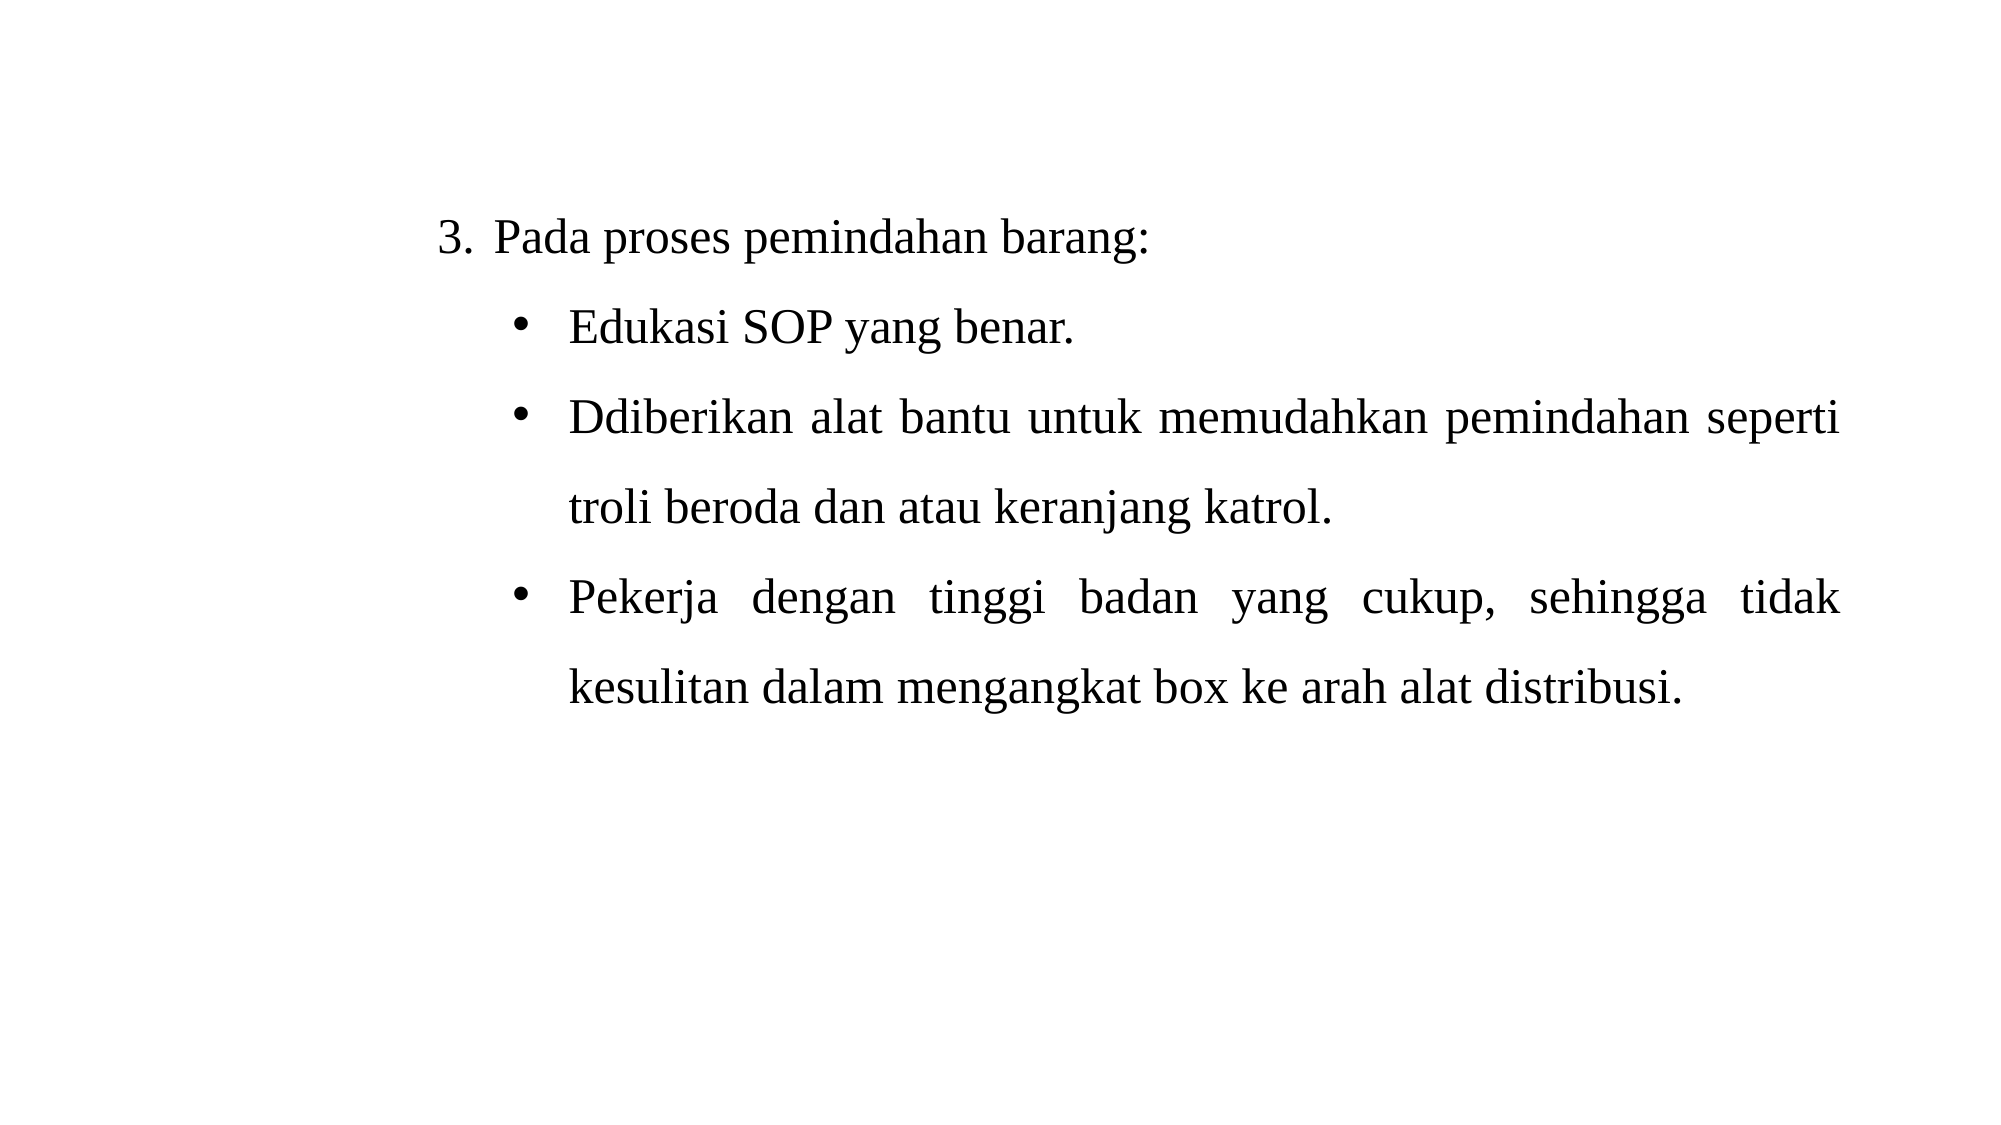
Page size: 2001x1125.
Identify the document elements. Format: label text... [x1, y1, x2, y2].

text_box Pada proses pemindahan barang: Edukasi SOP yang benar. Ddiberikan alat bantu untuk memudahkan pemindahan seperti troli beroda dan atau keranjang katrol. Pekerja dengan tinggi badan yang cukup, sehingga tidak kesulitan dalam mengangkat box ke arah alat distribusi. [422, 165, 1857, 721]
